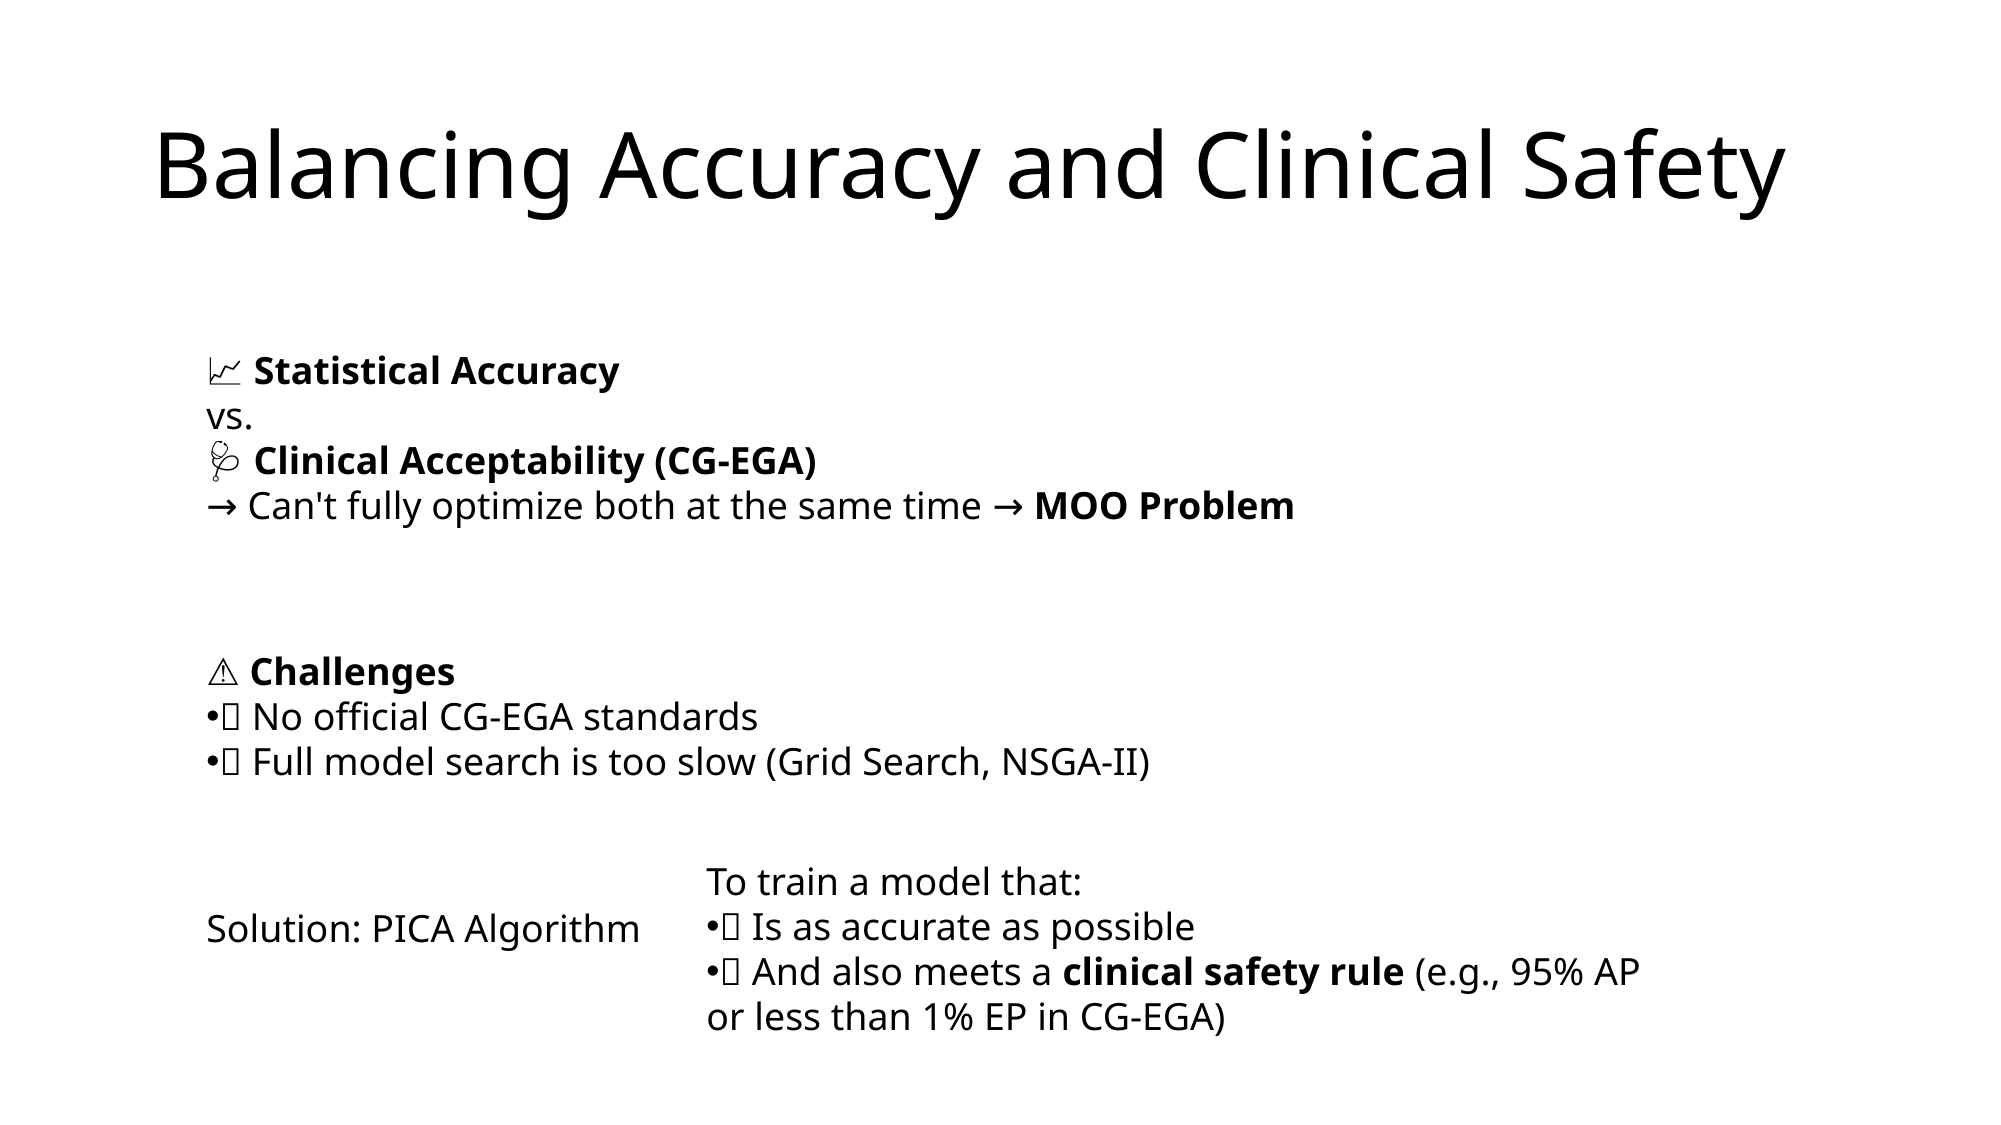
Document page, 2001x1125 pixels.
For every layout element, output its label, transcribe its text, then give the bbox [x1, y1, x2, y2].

text_box To train a model that: ✅ Is as accurate as possible ✅ And also meets a clinical safety rule (e.g., 95% AP or less than 1% EP in CG-EGA) [691, 850, 1692, 1046]
text_box Solution: PICA Algorithm [191, 897, 691, 958]
text_box 📈 Statistical Accuracy vs. 🩺 Clinical Acceptability (CG-EGA) → Can't fully optimize both at the same time → MOO Problem [191, 339, 1757, 535]
text_box ⚠️ Challenges ❌ No official CG-EGA standards ❌ Full model search is too slow (Grid Search, NSGA-II) [191, 640, 1192, 791]
title Balancing Accuracy and Clinical Safety [137, 59, 1863, 278]
